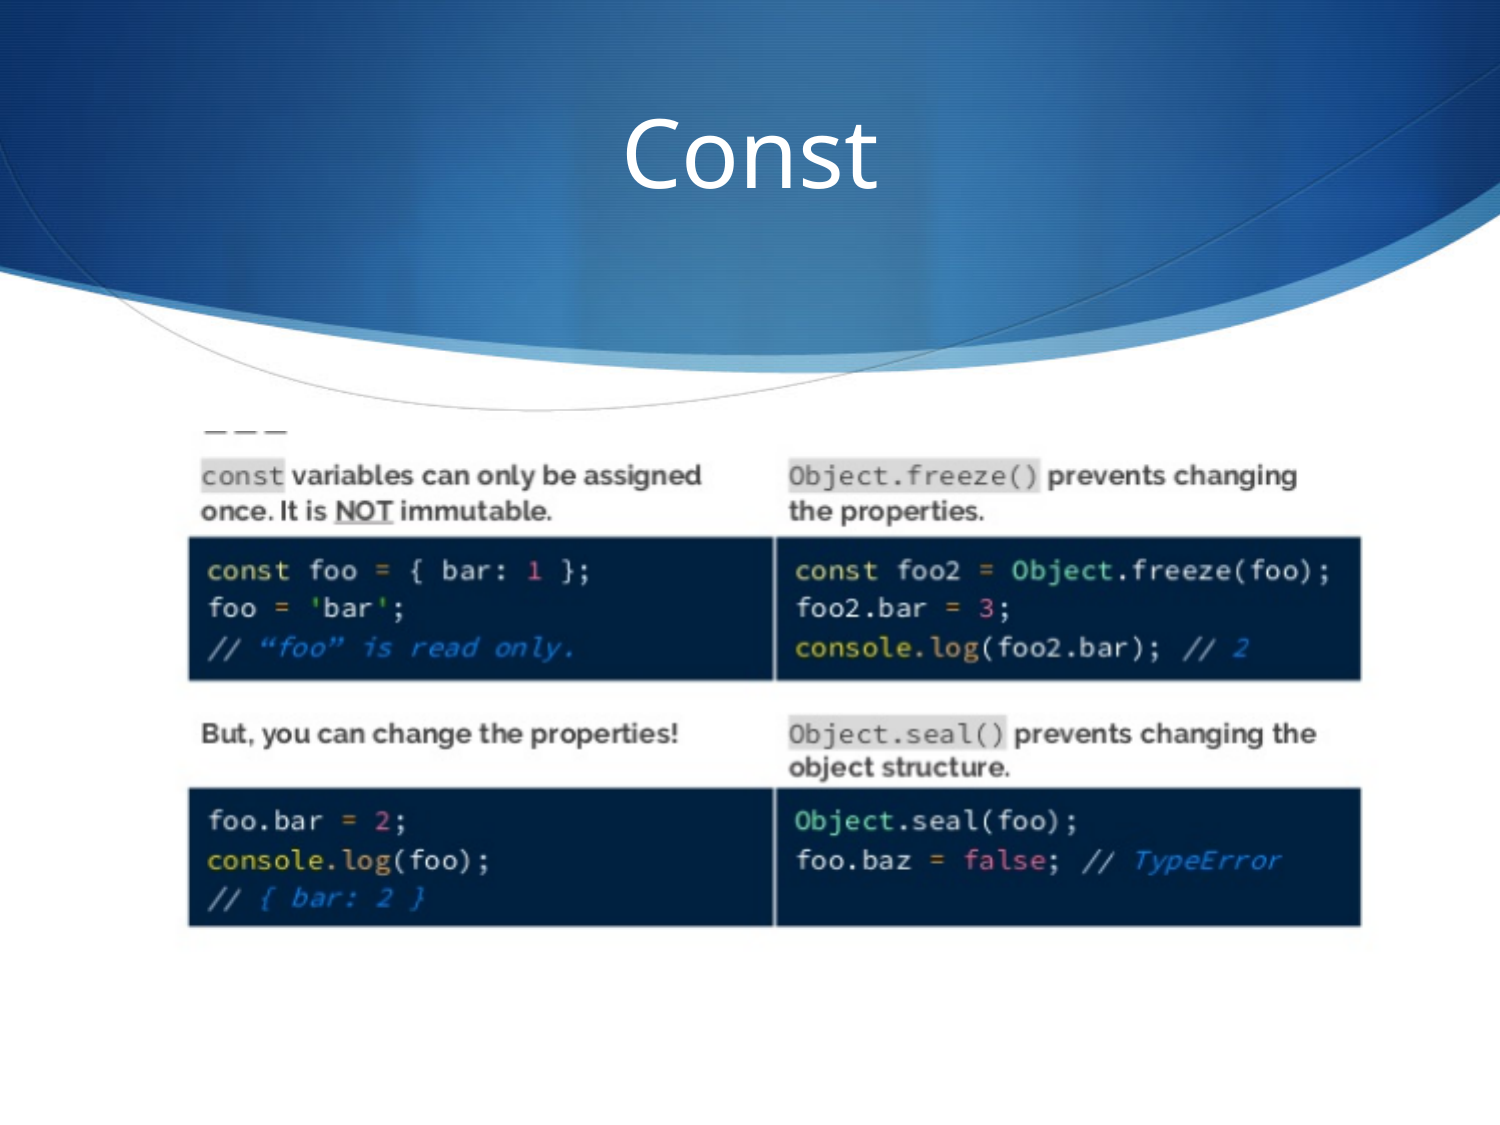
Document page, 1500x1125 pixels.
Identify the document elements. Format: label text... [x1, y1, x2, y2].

picture [0, 0, 1500, 1125]
text_box Const [75, 56, 1425, 244]
